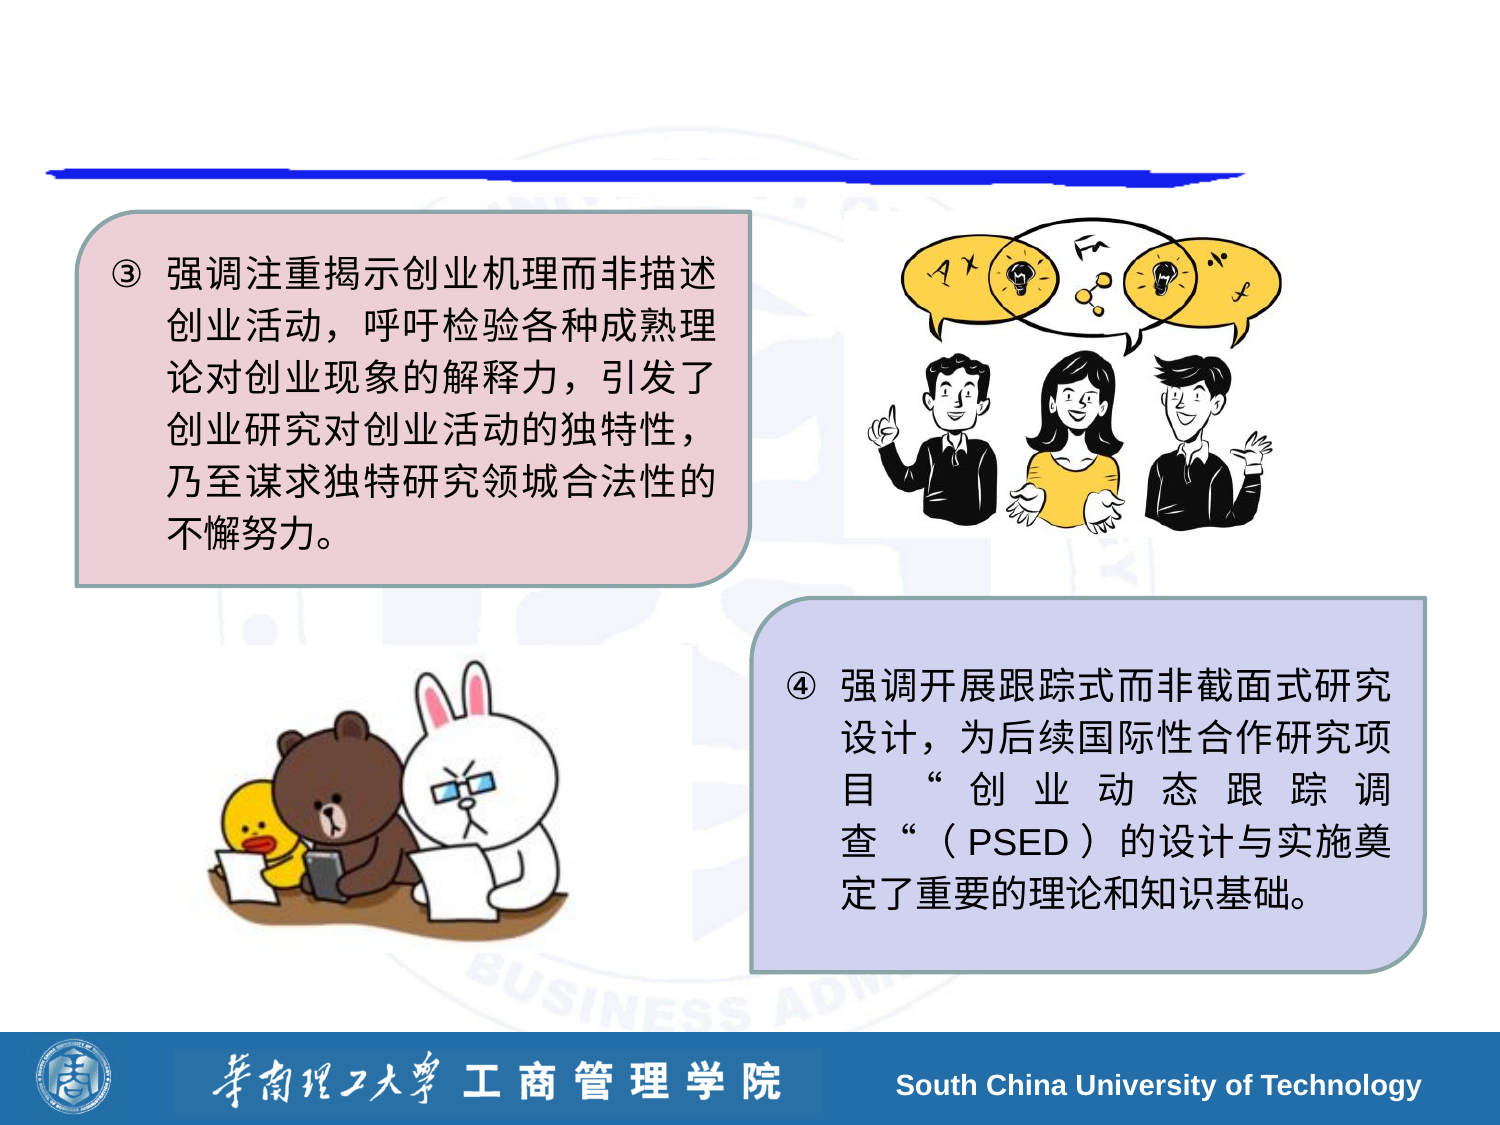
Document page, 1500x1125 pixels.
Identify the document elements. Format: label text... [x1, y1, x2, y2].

text_box 强调注重揭示创业机理而非描述创业活动，呼吁检验各种成熟理论对创业现象的解释力，引发了创业研究对创业活动的独特性，乃至谋求独特研究领城合法性的不懈努力。 [74, 209, 753, 589]
text_box 强调开展跟踪式而非截面式研究设计，为后续国际性合作研究项目“创业动态跟踪调查“（PSED）的设计与实施奠定了重要的理论和知识基础。 [749, 595, 1428, 975]
picture [0, 105, 1500, 1125]
footer South China University of Technology [826, 1058, 1500, 1125]
